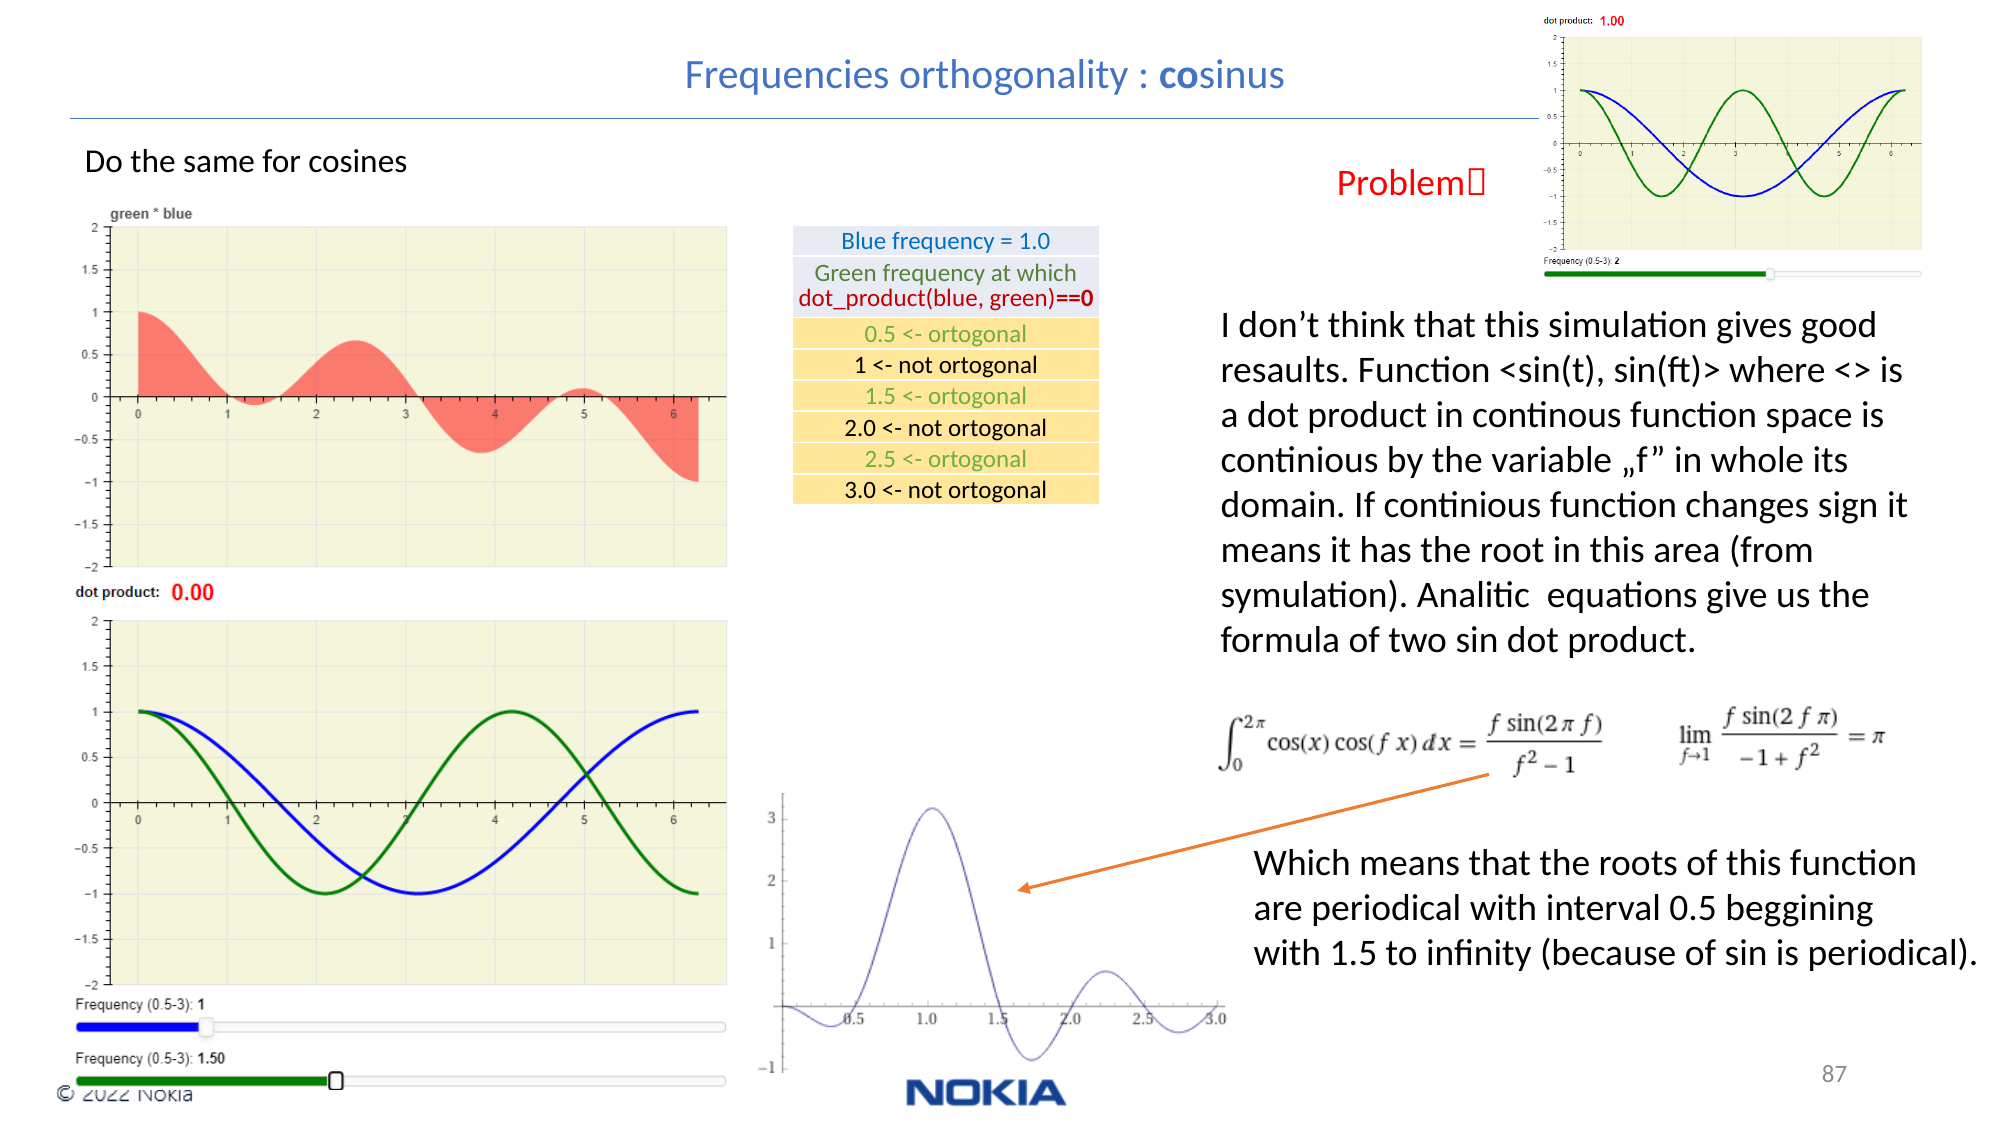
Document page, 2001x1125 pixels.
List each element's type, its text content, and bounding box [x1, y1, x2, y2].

table_cell 1 <- not ortogonal [793, 350, 1099, 379]
text_box I don’t think that this simulation gives good resaults. Function <sin(t), sin(ft)> where <> is a dot product in continous function space is continious by the variable „f” in whole its domain. If continious function changes sign it means it has the root in this area (from symulation). Analitic equations give us the formula of two sin dot product. [1205, 292, 1930, 667]
text_box Problem [1322, 150, 1503, 211]
table_cell 1.5 <- ortogonal [793, 381, 1099, 410]
text_box Do the same for cosines [70, 132, 1539, 187]
table_cell Green frequency at which dot_product(blue, green)==0 [793, 257, 1099, 317]
picture [1539, 11, 1948, 293]
slide_number 87 [1412, 1042, 1863, 1103]
text_box Which means that the roots of this function are periodical with interval 0.5 beggining with 1.5 to infinity (because of sin is periodical). [1244, 830, 1994, 980]
picture [1667, 702, 1895, 775]
table_header Blue frequency = 1.0 [793, 226, 1099, 255]
table_cell 0.5 <- ortogonal [793, 318, 1099, 348]
picture [36, 201, 1244, 1111]
table_cell 3.0 <- not ortogonal [793, 475, 1099, 504]
table_cell 2.5 <- ortogonal [793, 443, 1099, 473]
table_cell 2.0 <- not ortogonal [793, 412, 1099, 442]
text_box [1017, 774, 1489, 891]
text_box Frequencies orthogonality : cosinus [55, 35, 1539, 104]
picture [1208, 709, 1617, 784]
